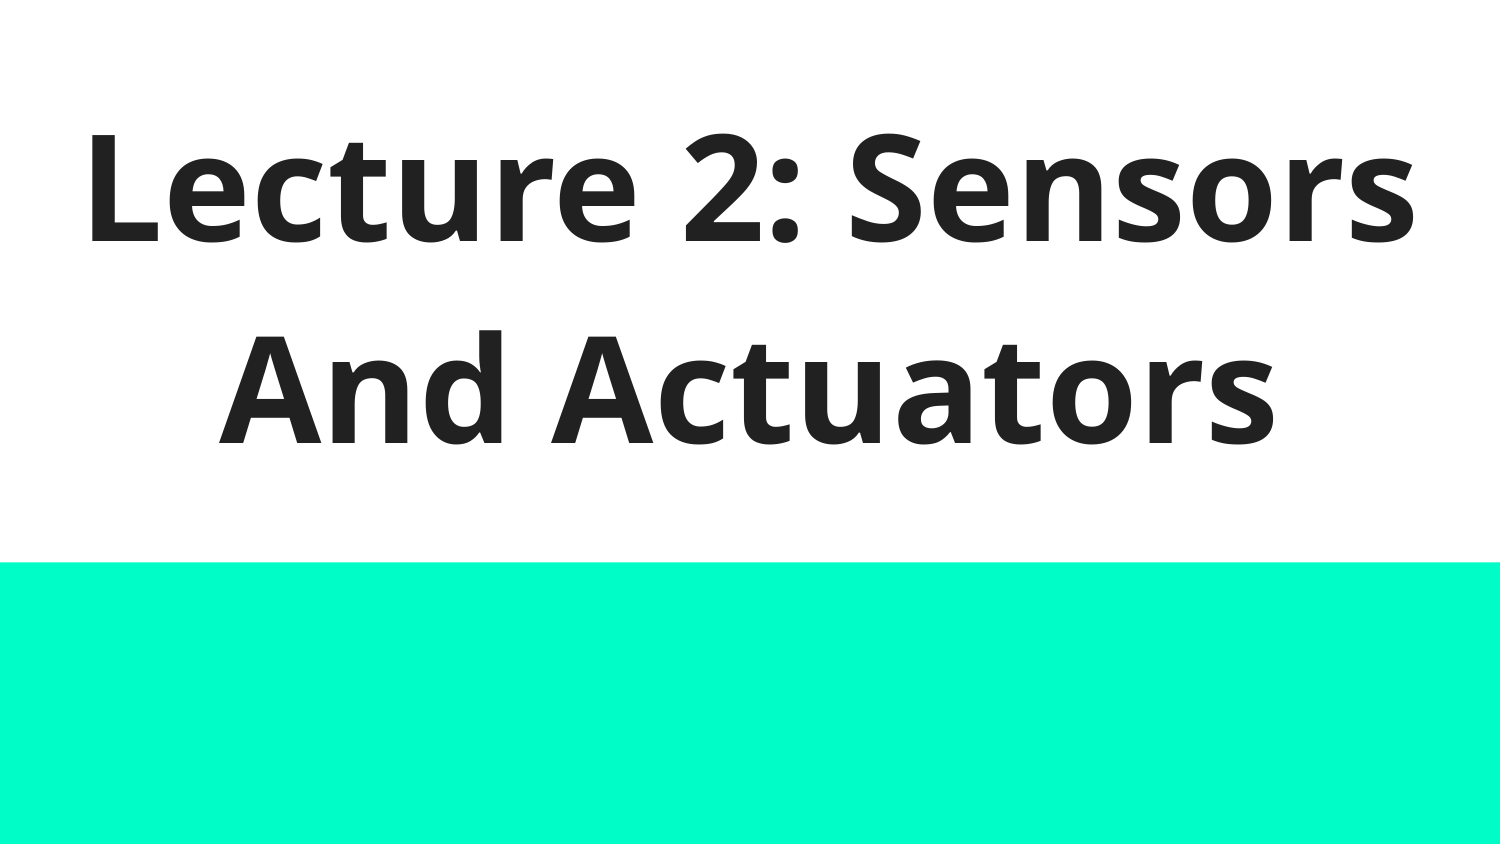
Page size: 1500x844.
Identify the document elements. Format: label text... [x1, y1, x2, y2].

title Lecture 2: Sensors And Actuators [51, 64, 1449, 506]
